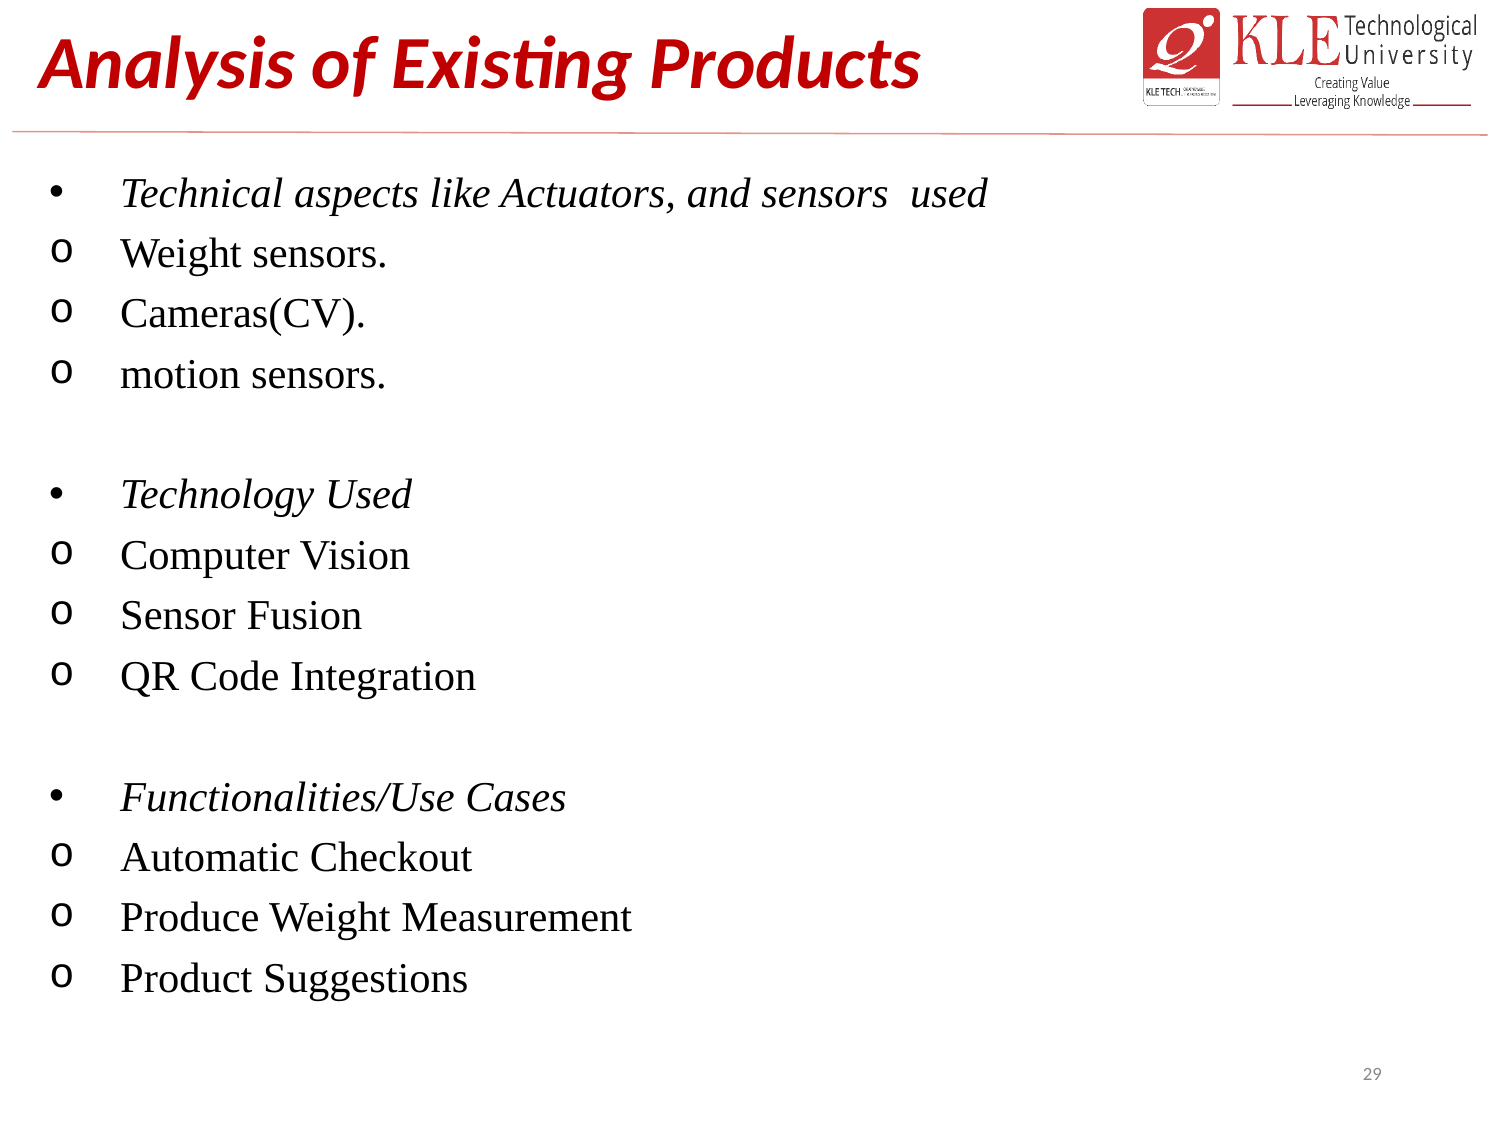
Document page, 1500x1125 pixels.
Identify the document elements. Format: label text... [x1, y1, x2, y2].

picture [1143, 2, 1478, 109]
list Technical aspects like Actuators, and sensors used Weight sensors. Cameras(CV). motion sensors. Technology Used Computer Vision Sensor Fusion QR Code Integration Functionalities/Use Cases Automatic Checkout Produce Weight Measurement Product Suggestions [30, 162, 1476, 1014]
slide_number 29 [1059, 1042, 1397, 1103]
title Analysis of Existing Products [24, 20, 1319, 108]
